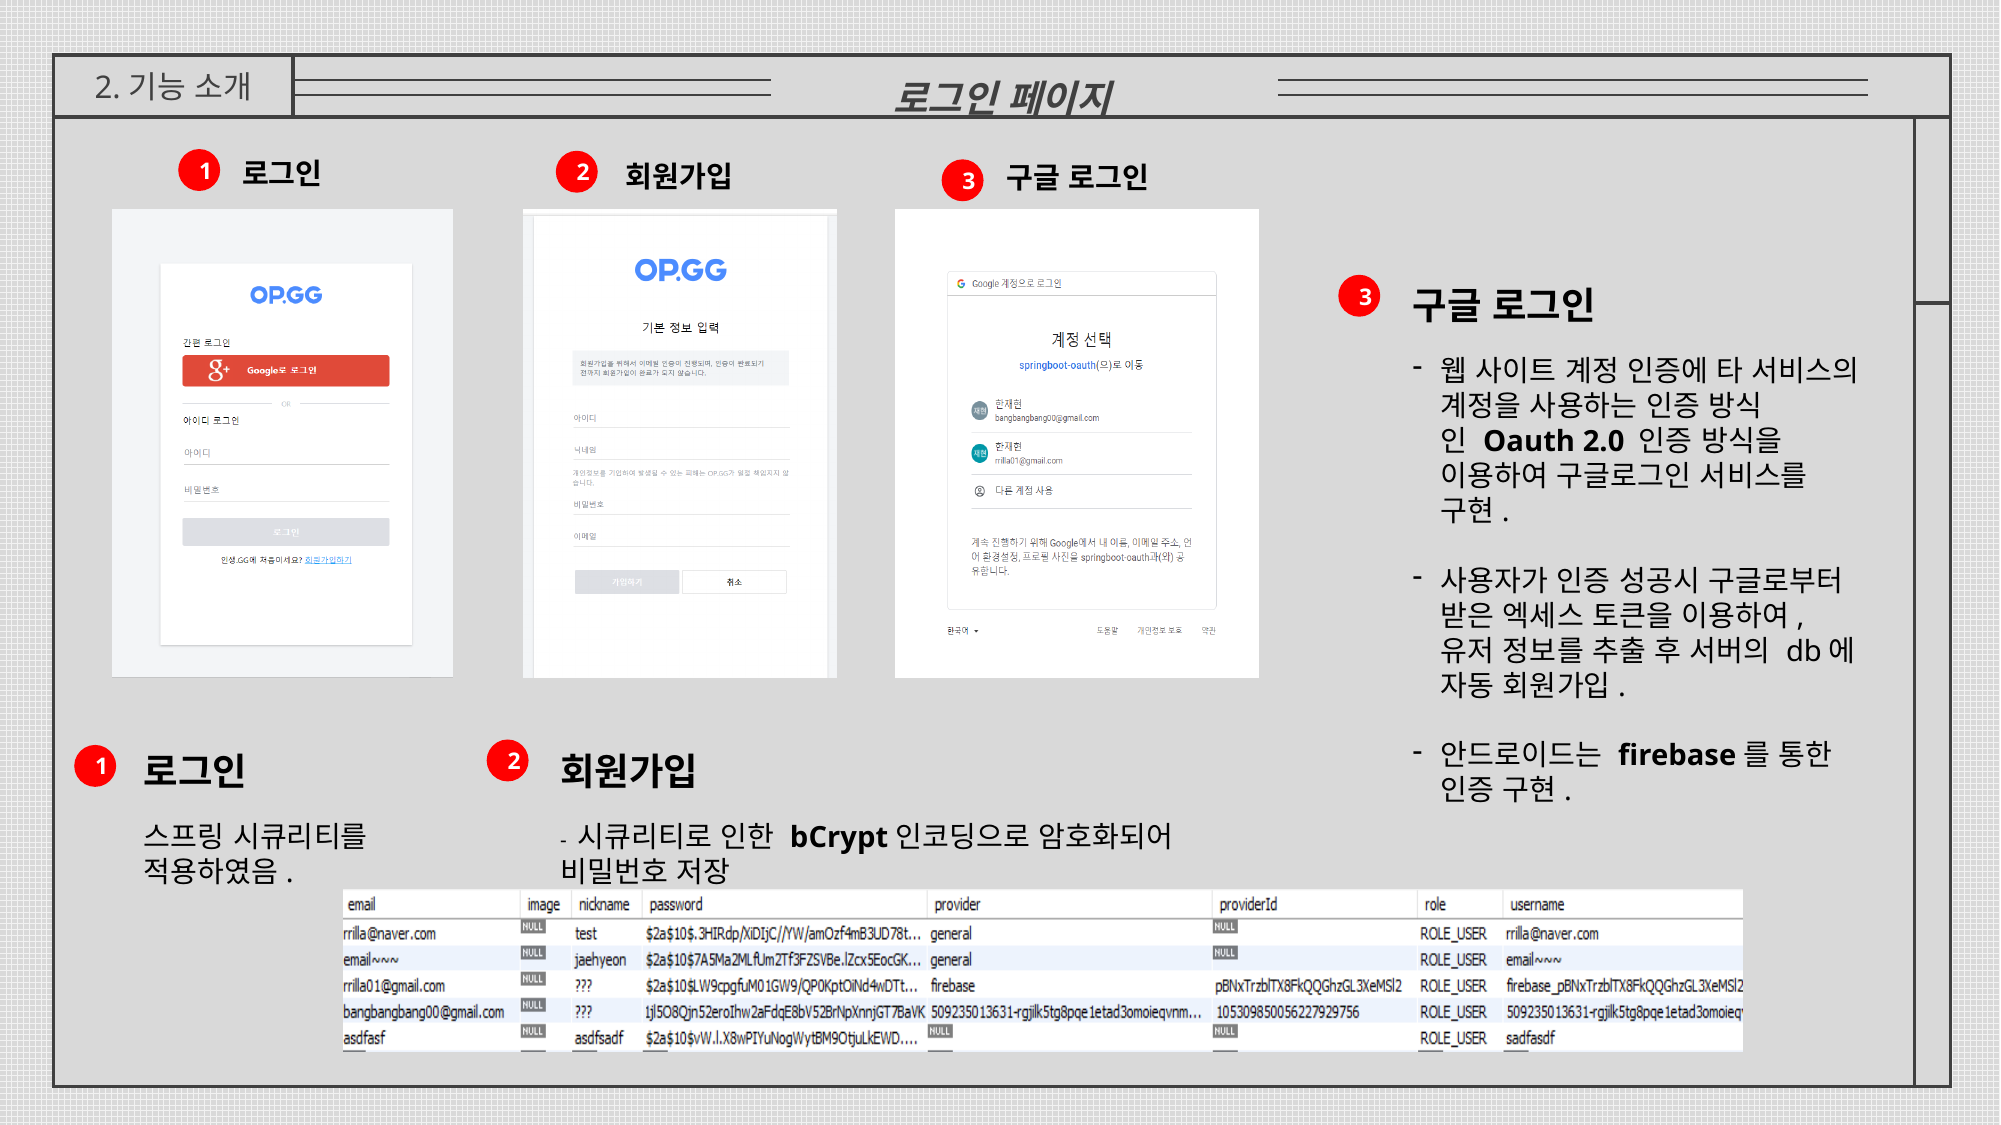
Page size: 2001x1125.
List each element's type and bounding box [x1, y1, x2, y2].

picture [343, 888, 1743, 1052]
picture [895, 209, 1259, 678]
picture [523, 209, 837, 678]
text_box [53, 55, 1951, 1087]
picture [112, 209, 453, 678]
